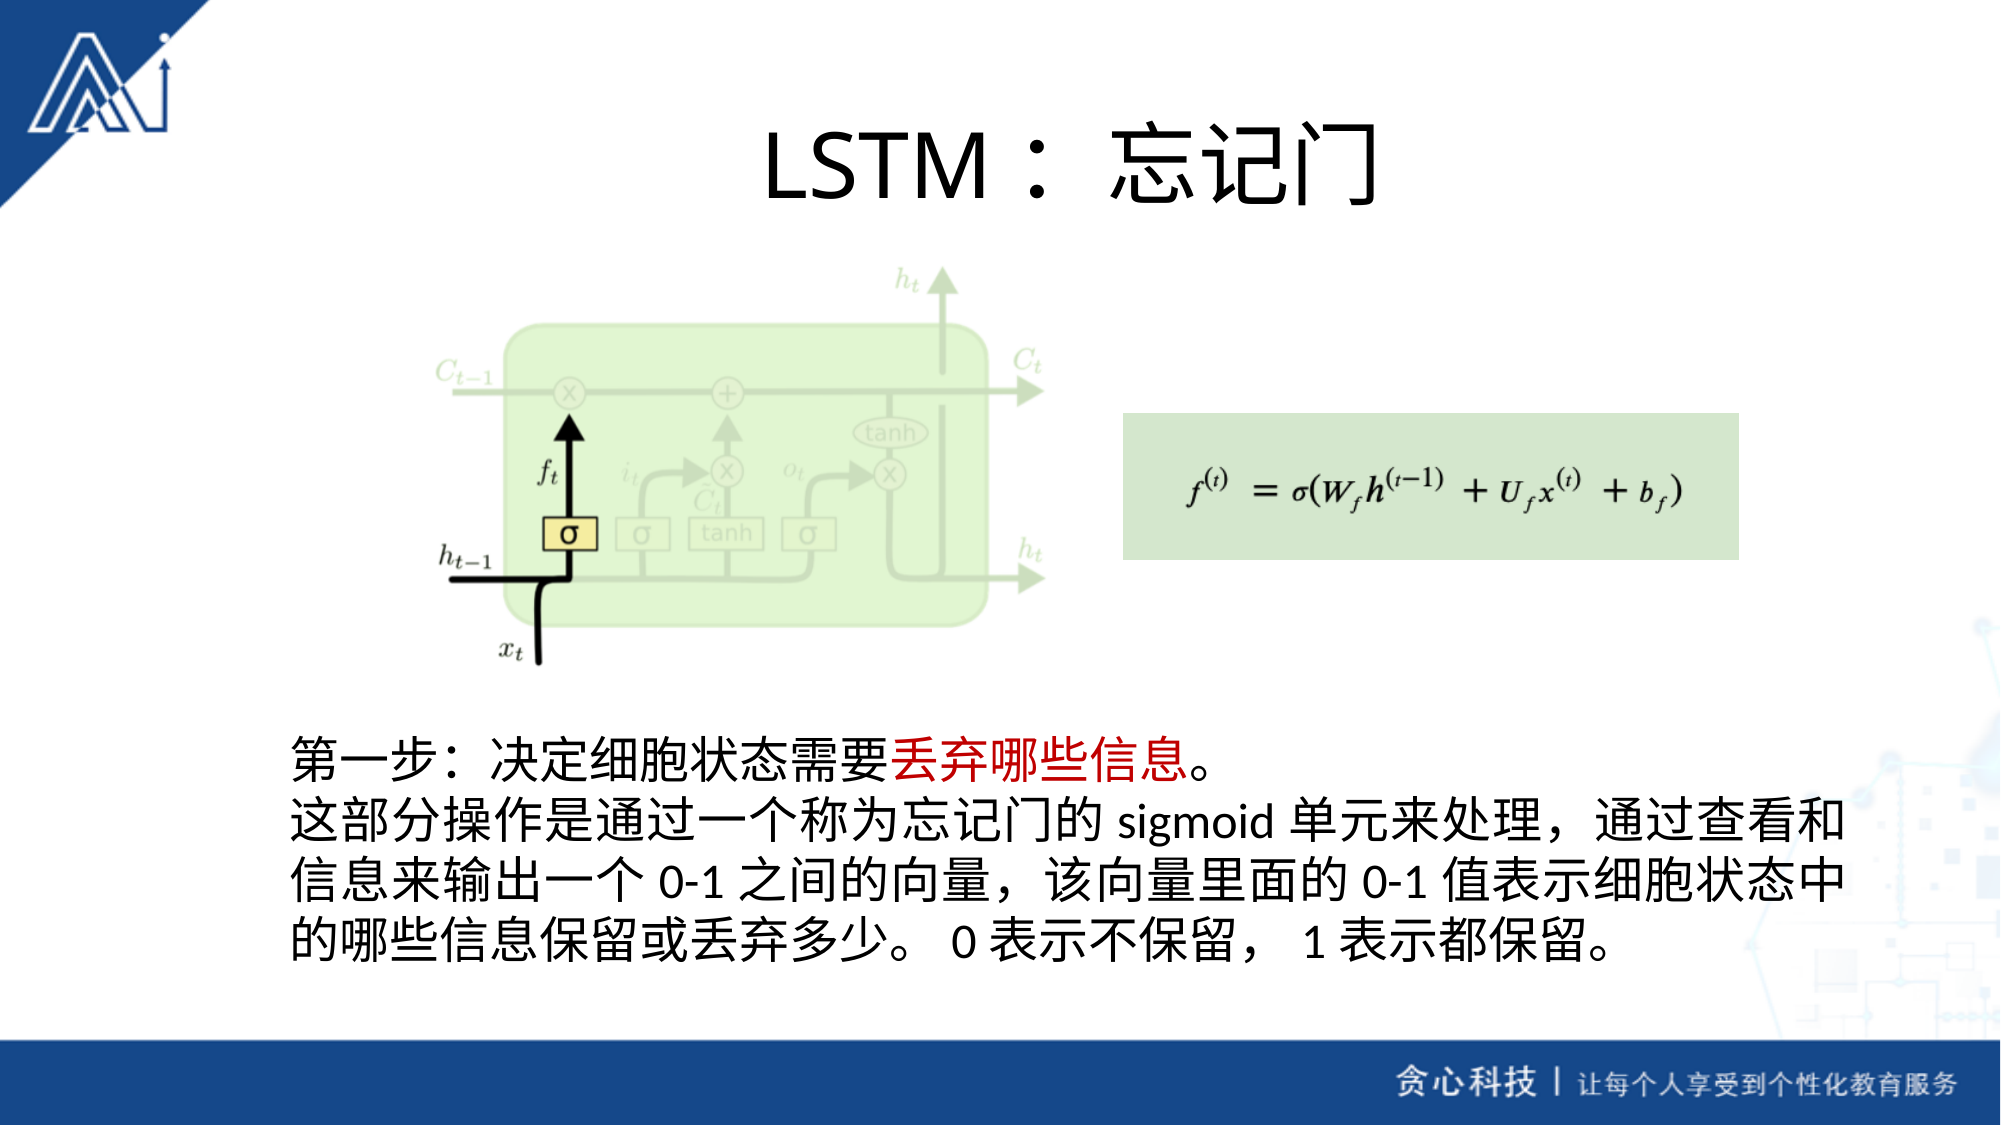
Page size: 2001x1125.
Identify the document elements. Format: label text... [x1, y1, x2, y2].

picture [0, 0, 2001, 1125]
title LSTM：忘记门 [137, 59, 1863, 278]
